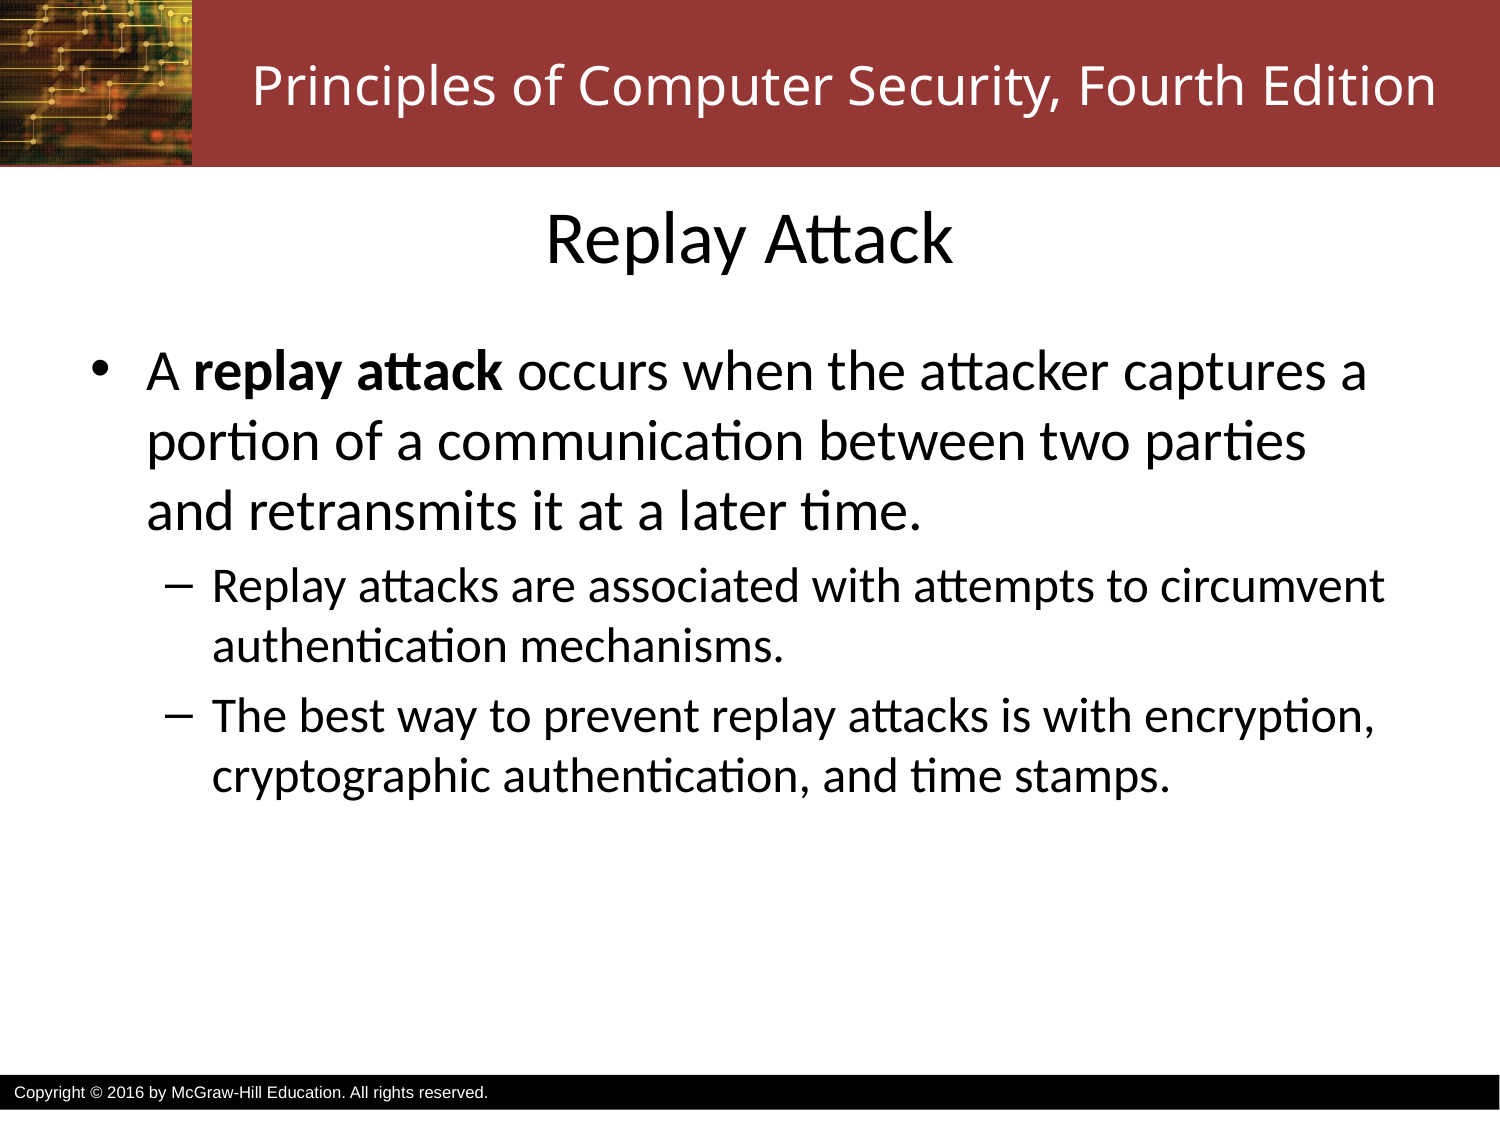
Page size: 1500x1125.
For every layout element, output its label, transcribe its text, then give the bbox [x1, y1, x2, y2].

picture [0, 0, 192, 165]
title Replay Attack [75, 181, 1425, 324]
list A replay attack occurs when the attacker captures a portion of a communication between two parties and retransmits it at a later time. Replay attacks are associated with attempts to circumvent authentication mechanisms. The best way to prevent replay attacks is with encryption, cryptographic authentication, and time stamps. [75, 324, 1425, 1005]
